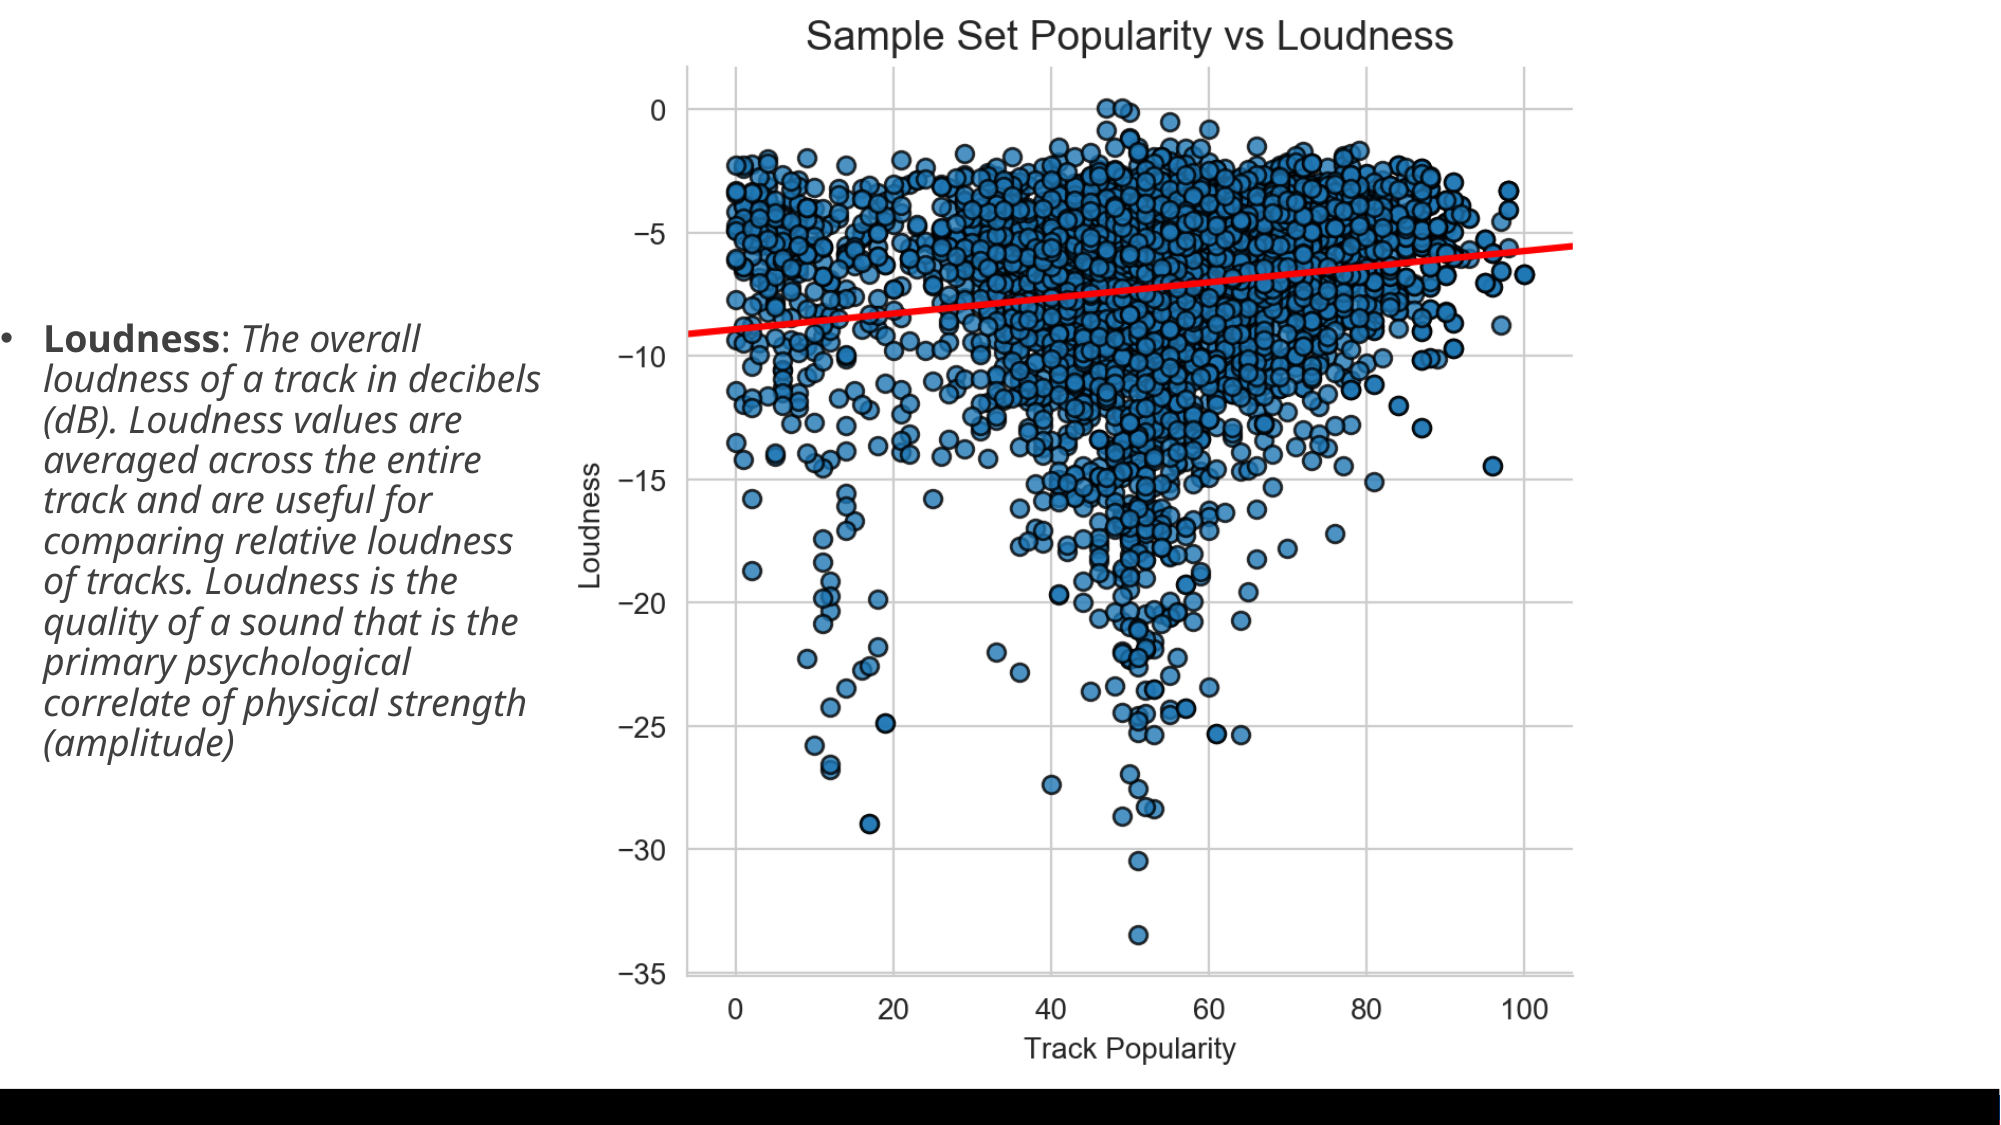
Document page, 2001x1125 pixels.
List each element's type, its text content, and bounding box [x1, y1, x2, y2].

picture [556, 0, 1594, 1085]
list Loudness: The overall loudness of a track in decibels (dB). Loudness values are averaged across the entire track and are useful for comparing relative loudness of tracks. Loudness is the quality of a sound that is the primary psychological correlate of physical strength (amplitude) [0, 319, 551, 708]
text_box [0, 1088, 2000, 1125]
